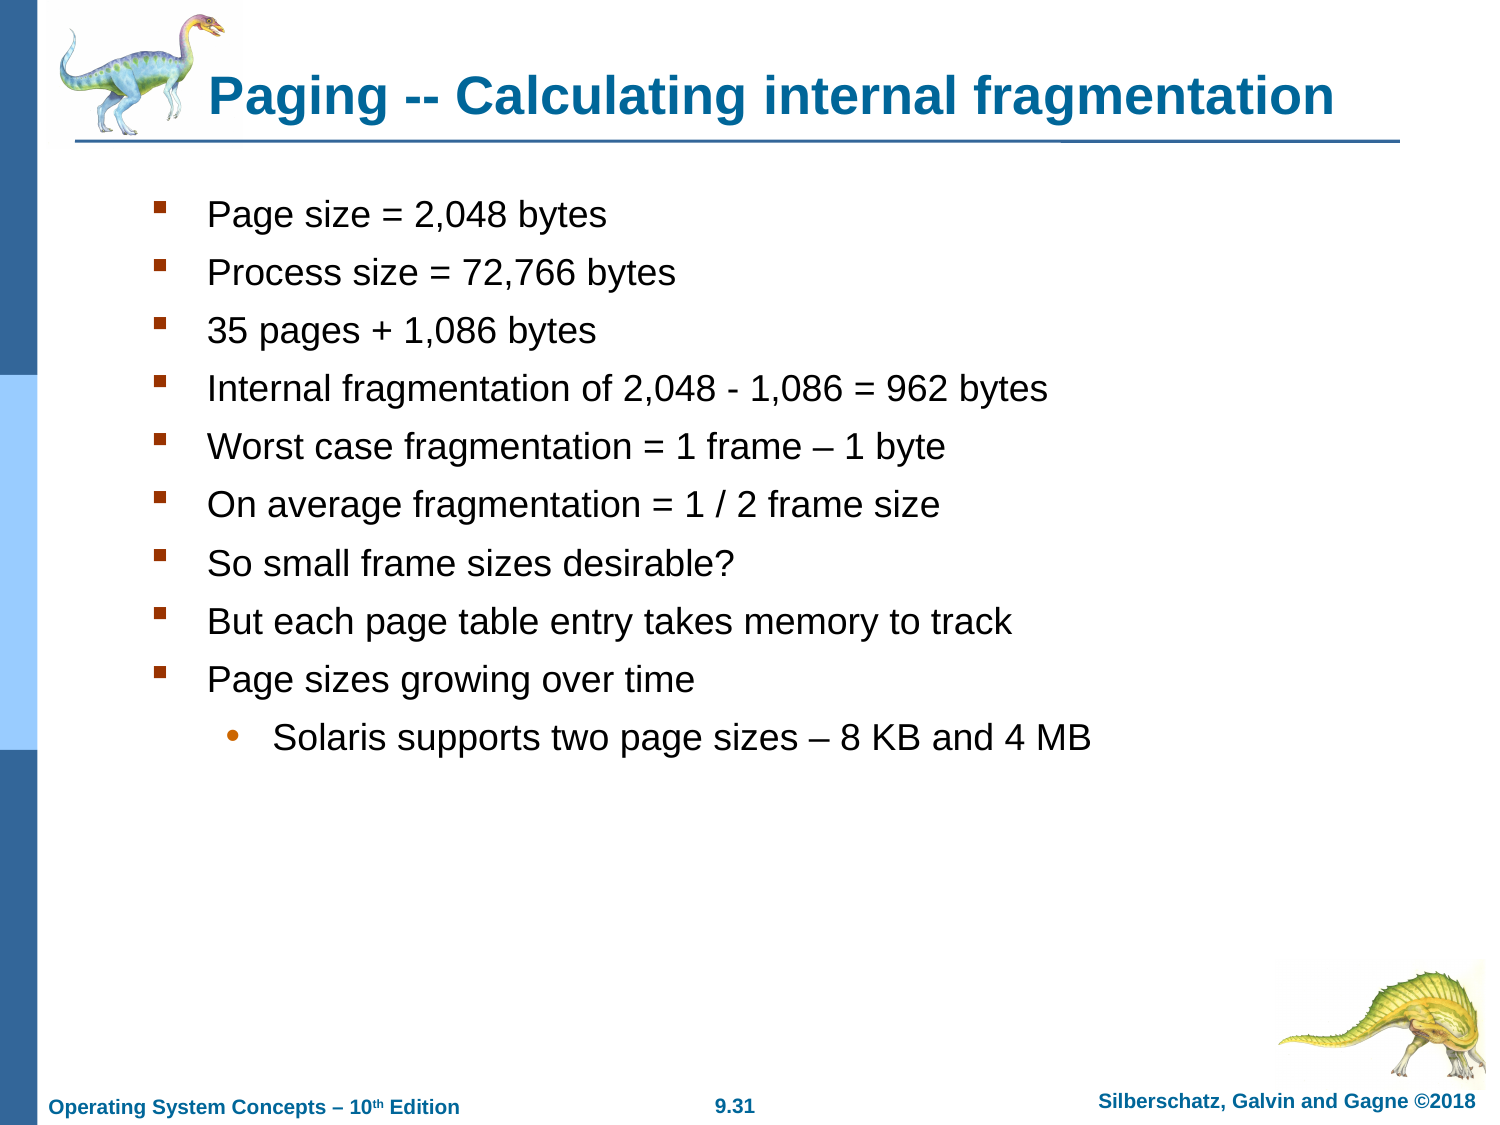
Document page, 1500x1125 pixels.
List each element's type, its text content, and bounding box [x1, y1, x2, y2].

picture [1275, 959, 1486, 1090]
picture [46, 0, 243, 149]
title Paging -- Calculating internal fragmentation [158, 28, 1388, 134]
list Page size = 2,048 bytes Process size = 72,766 bytes 35 pages + 1,086 bytes Internal fragmentation of 2,048 - 1,086 = 962 bytes Worst case fragmentation = 1 frame – 1 byte On average fragmentation = 1 / 2 frame size So small frame sizes desirable? But each page table entry takes memory to track Page sizes growing over time Solaris supports two page sizes – 8 KB and 4 MB [135, 182, 1365, 943]
